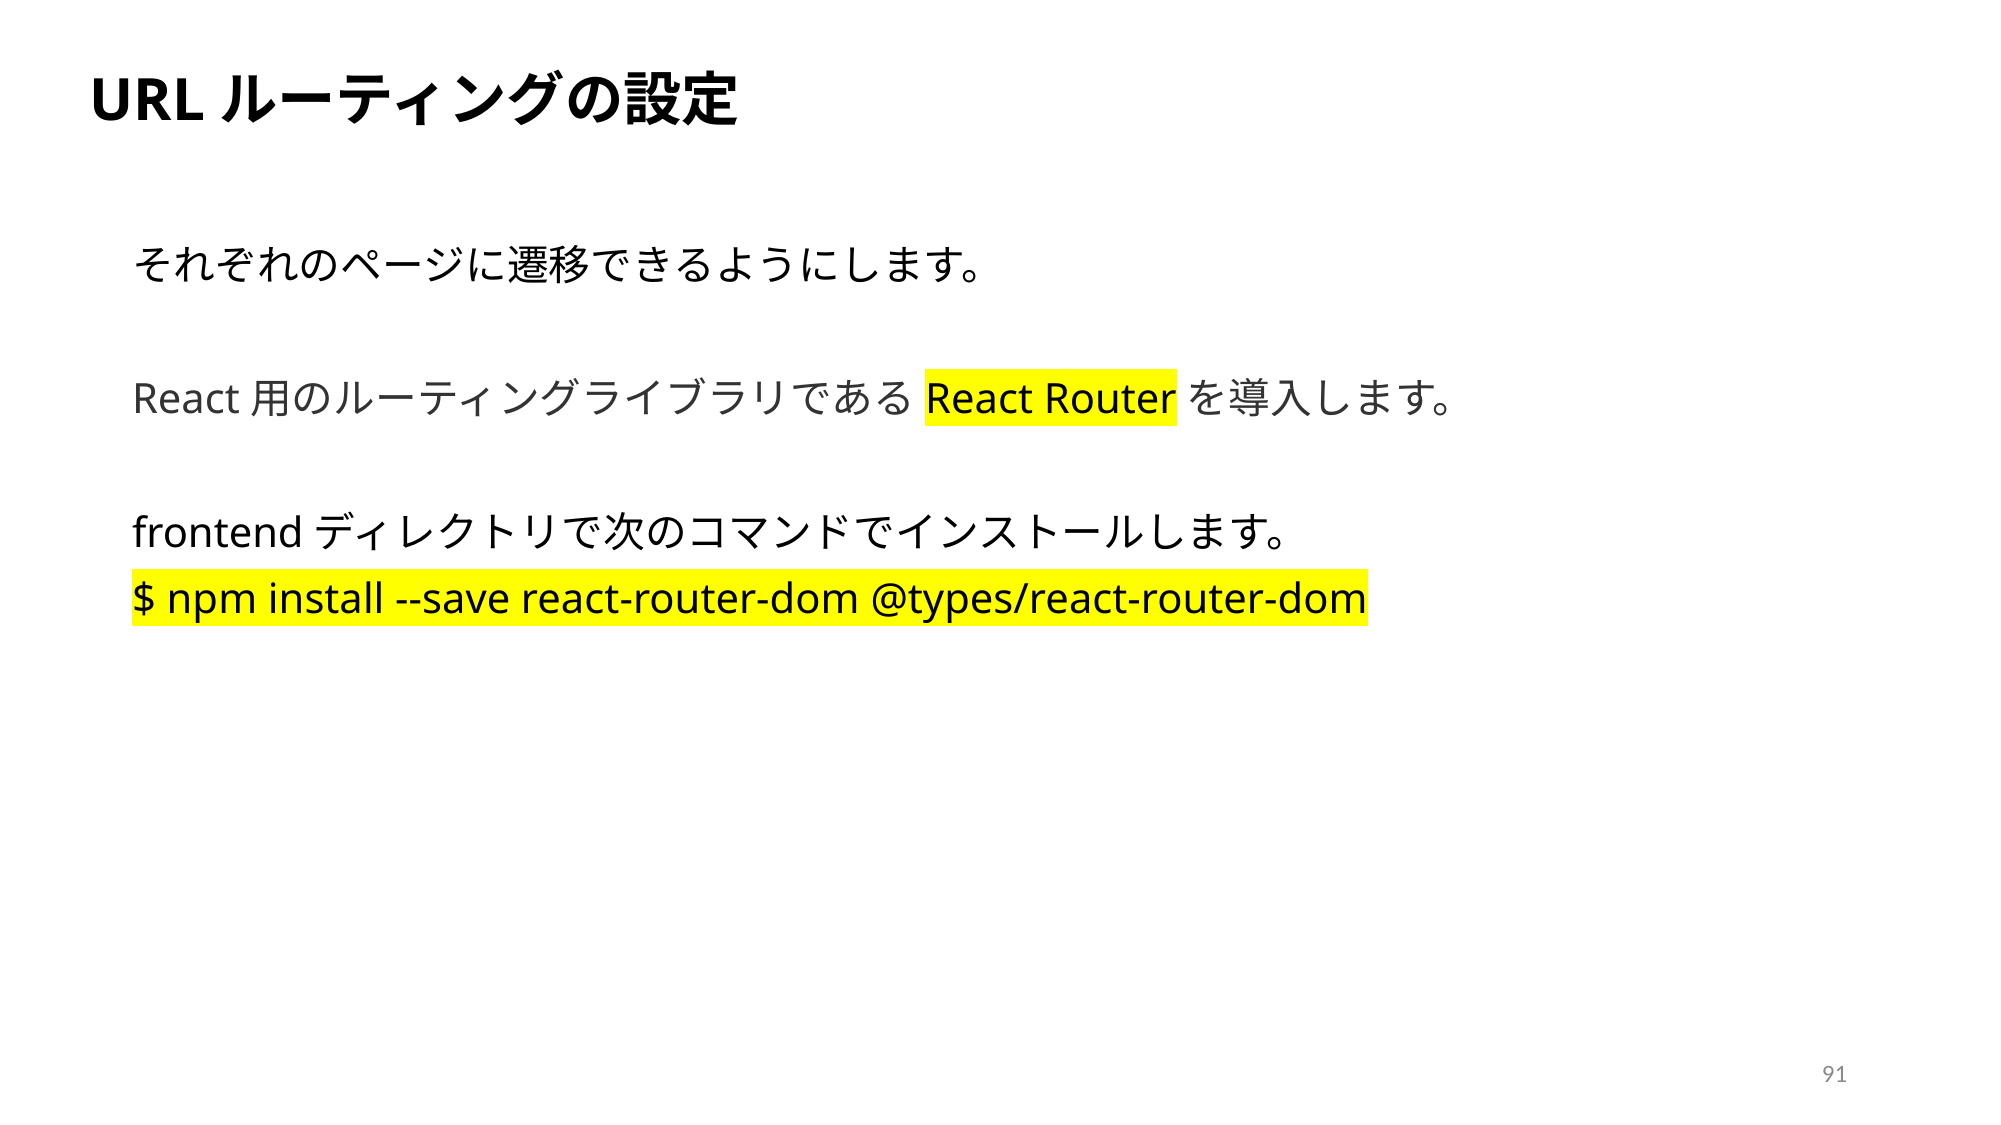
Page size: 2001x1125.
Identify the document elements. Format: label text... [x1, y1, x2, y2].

text_box URLルーティングの設定 [74, 54, 1454, 140]
text_box それぞれのページに遷移できるようにします。 React用のルーティングライブラリであるReact Routerを導入します。 frontendディレクトリで次のコマンドでインストールします。 $ npm install --save react-router-dom @types/react-router-dom [117, 214, 1904, 697]
slide_number 91 [1412, 1042, 1863, 1103]
